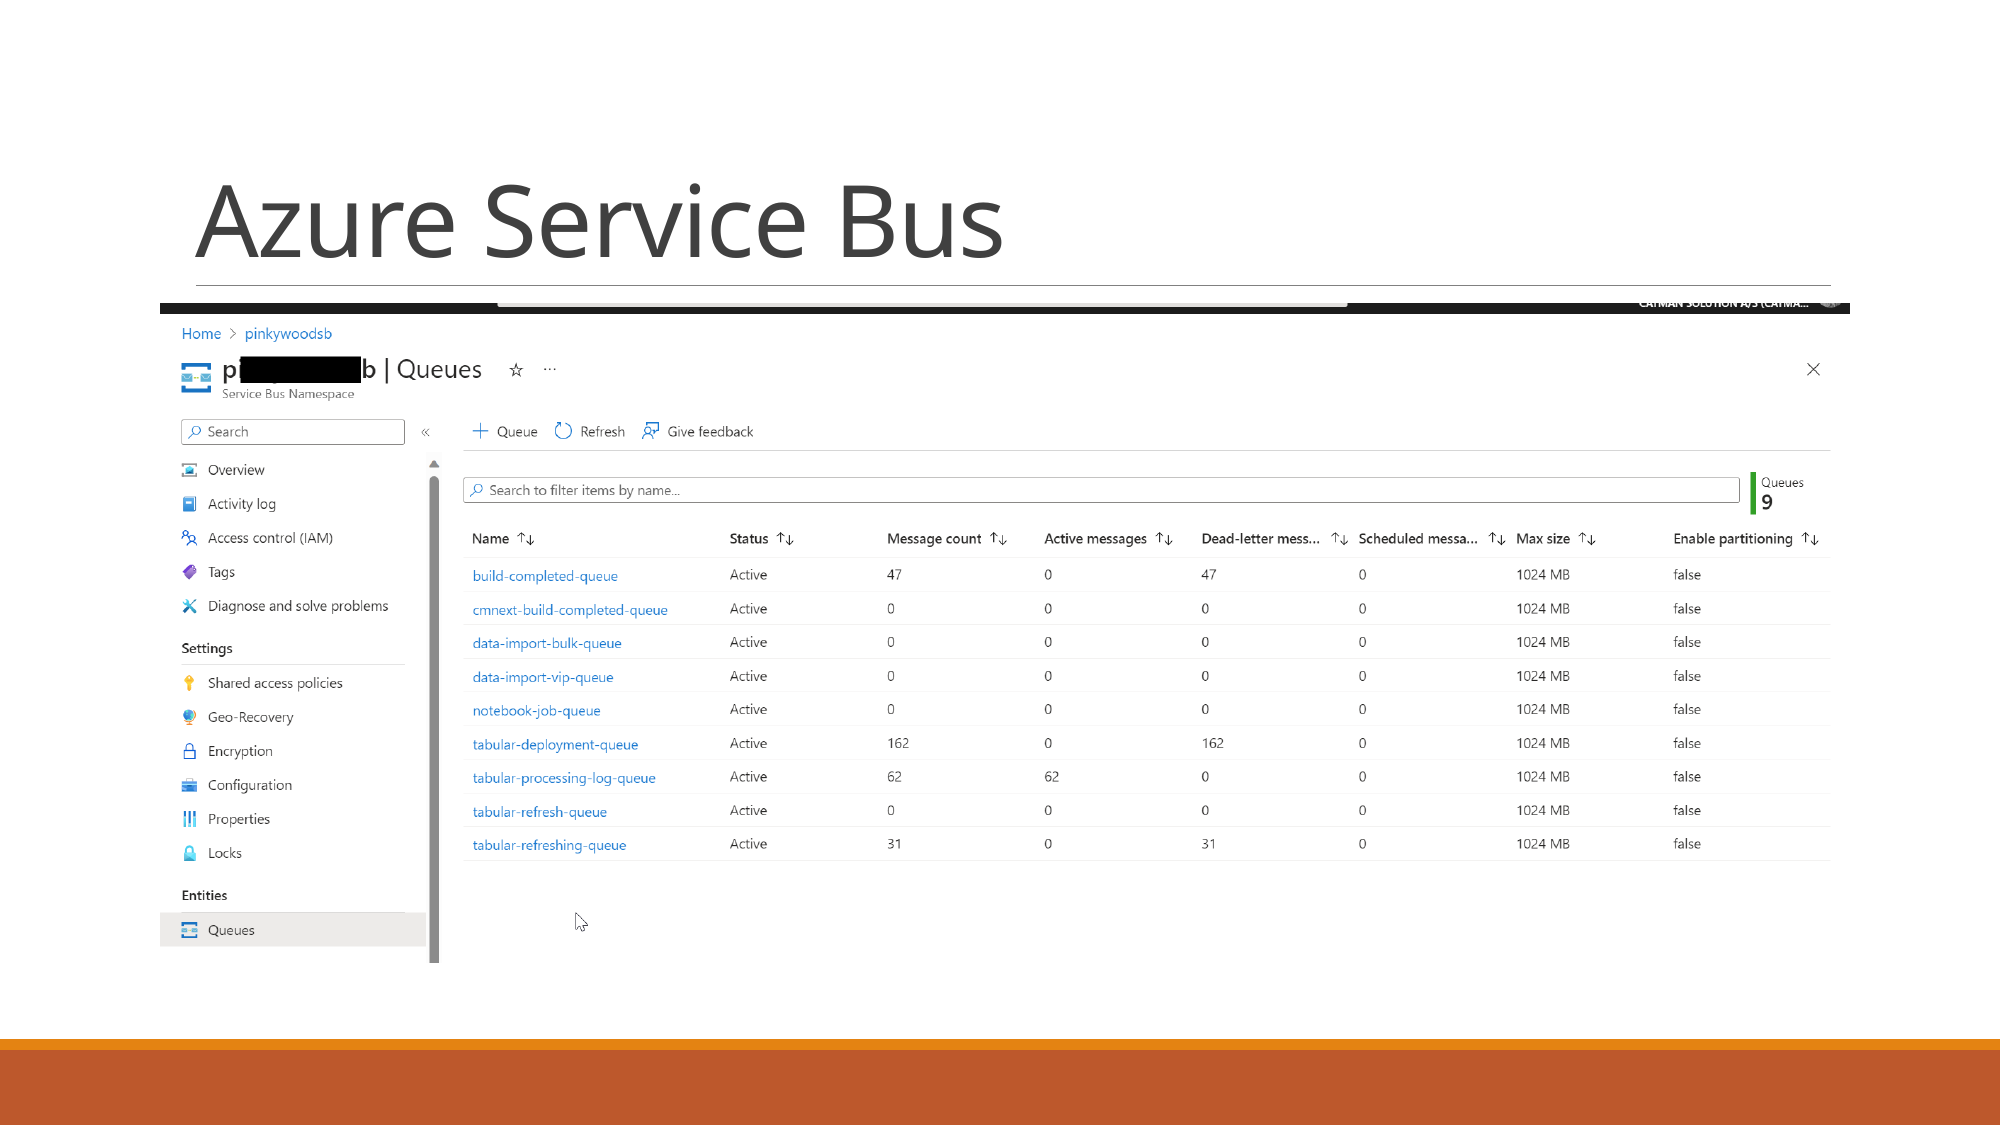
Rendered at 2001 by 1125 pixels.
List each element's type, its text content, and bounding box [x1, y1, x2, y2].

title Azure Service Bus [180, 47, 1830, 285]
picture [160, 302, 1850, 964]
